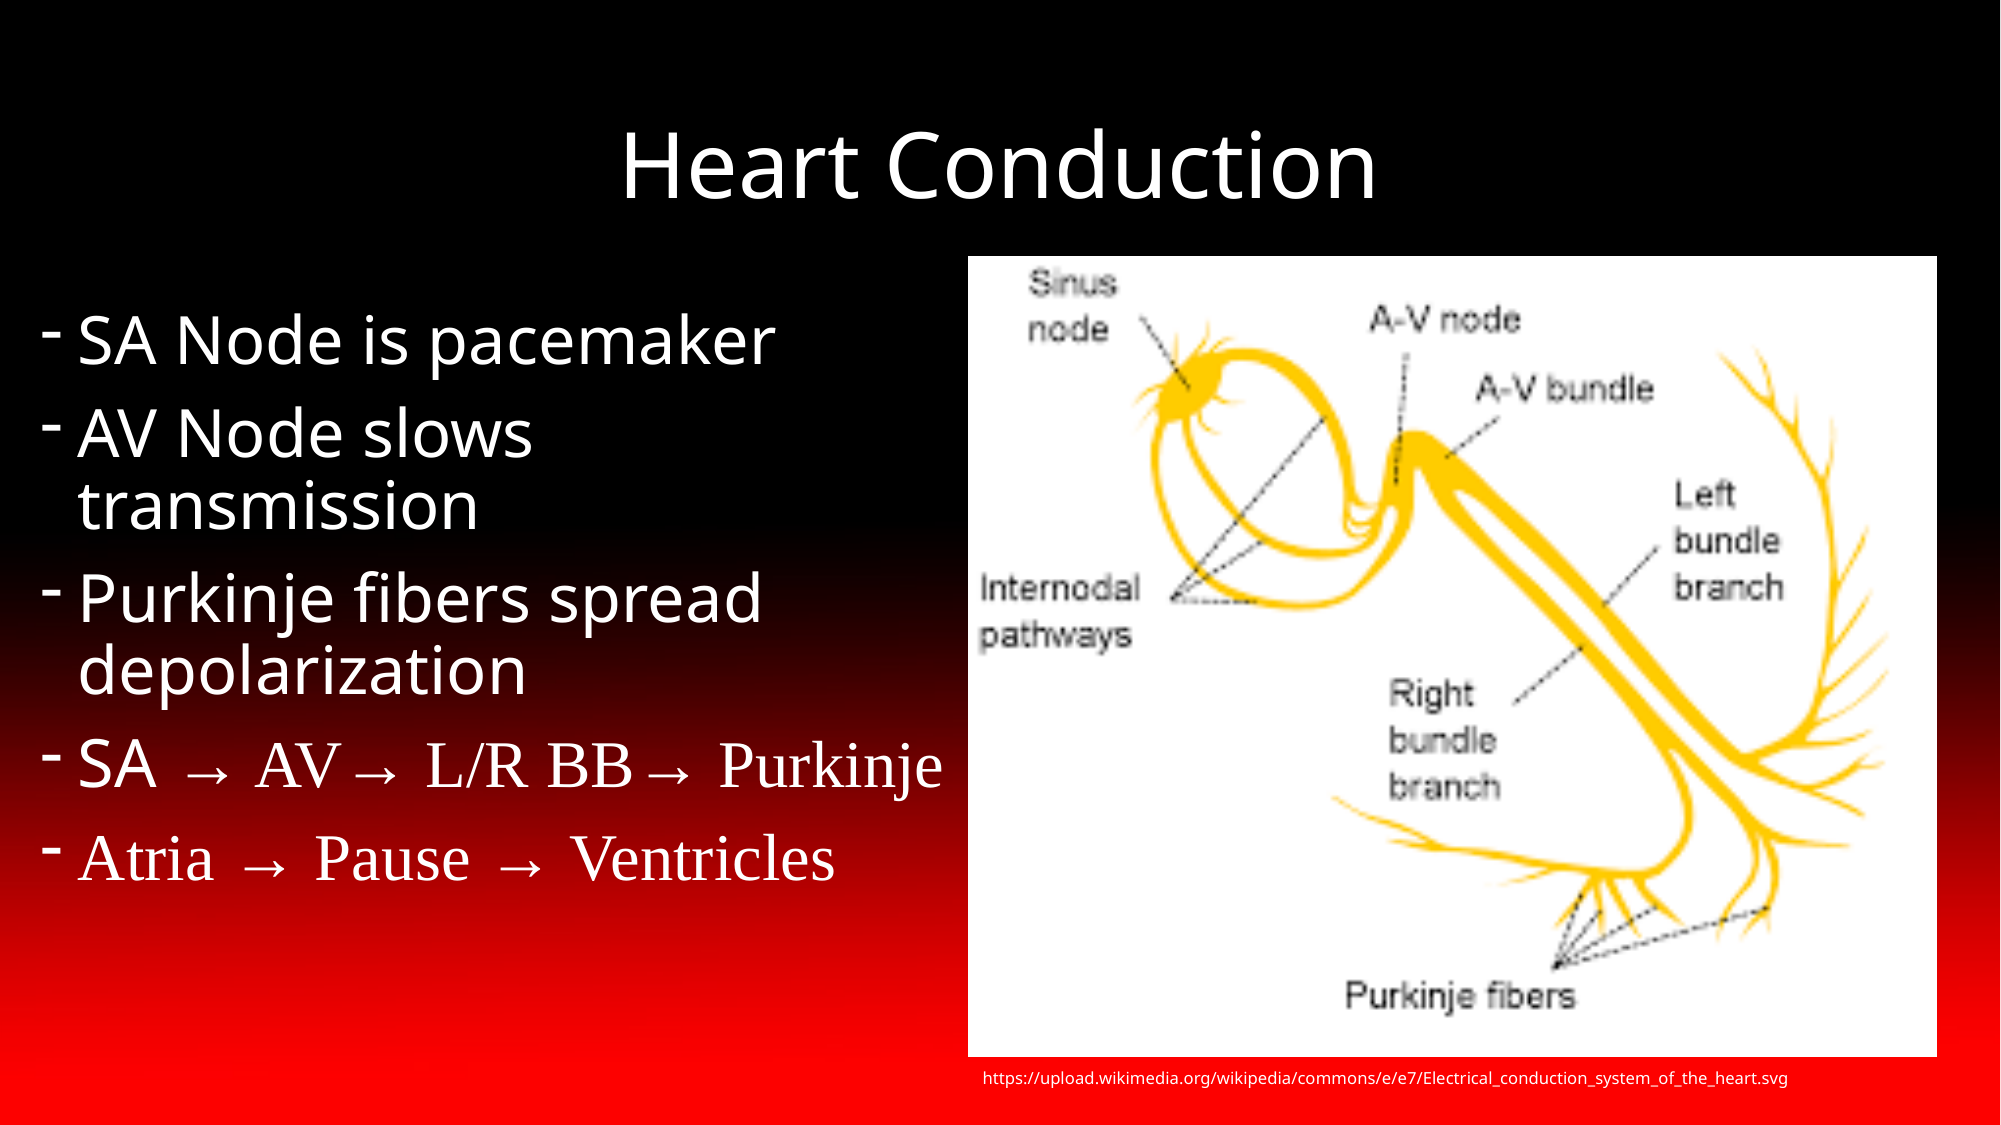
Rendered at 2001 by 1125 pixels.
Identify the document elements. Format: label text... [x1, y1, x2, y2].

picture [0, 0, 2001, 1125]
text_box https://upload.wikimedia.org/wikipedia/commons/e/e7/Electrical_conduction_system_of_the_heart.svg [968, 1060, 1968, 1096]
title Heart Conduction [137, 59, 1863, 278]
list SA Node is pacemaker AV Node slows transmission Purkinje fibers spread depolarization SA → AV→ L/R BB→ Purkinje Atria → Pause → Ventricles [25, 299, 967, 1014]
